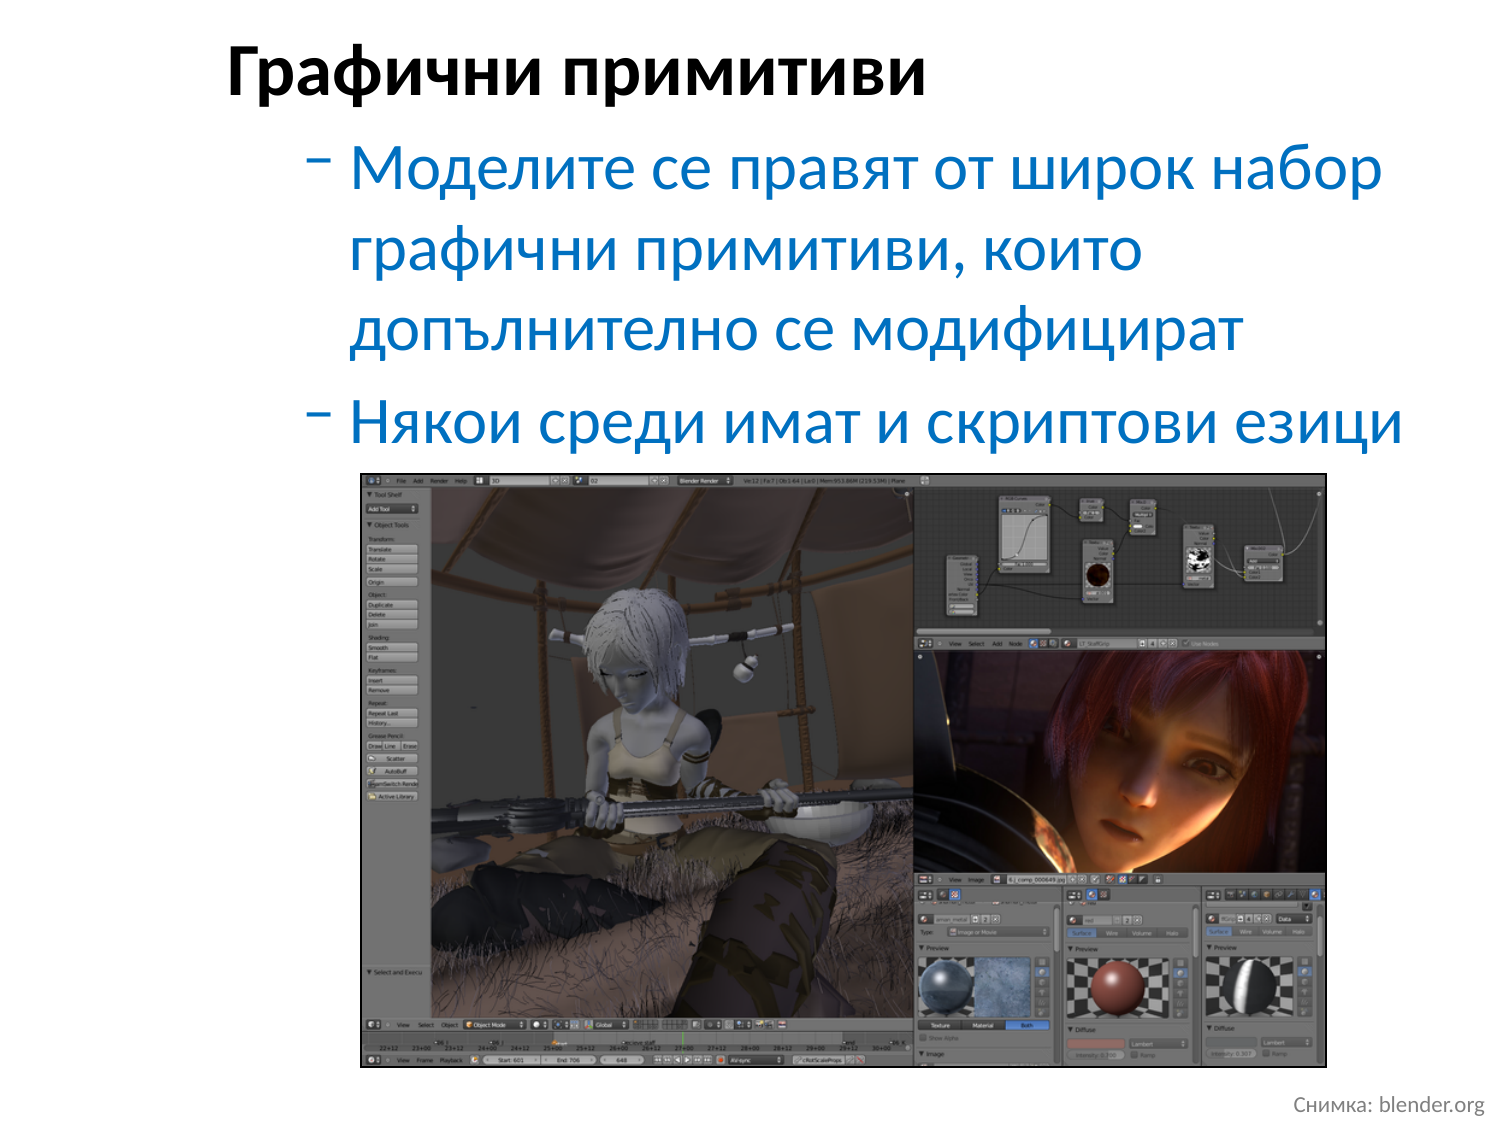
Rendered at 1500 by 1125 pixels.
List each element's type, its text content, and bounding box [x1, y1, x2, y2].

text_box Снимка: blender.org [1175, 1082, 1500, 1125]
picture [361, 474, 1326, 1067]
list Графични примитиви Моделите се правят от широк набор графични примитиви, които допълнително се модифицират Някои среди имат и скриптови езици [212, 12, 1500, 700]
